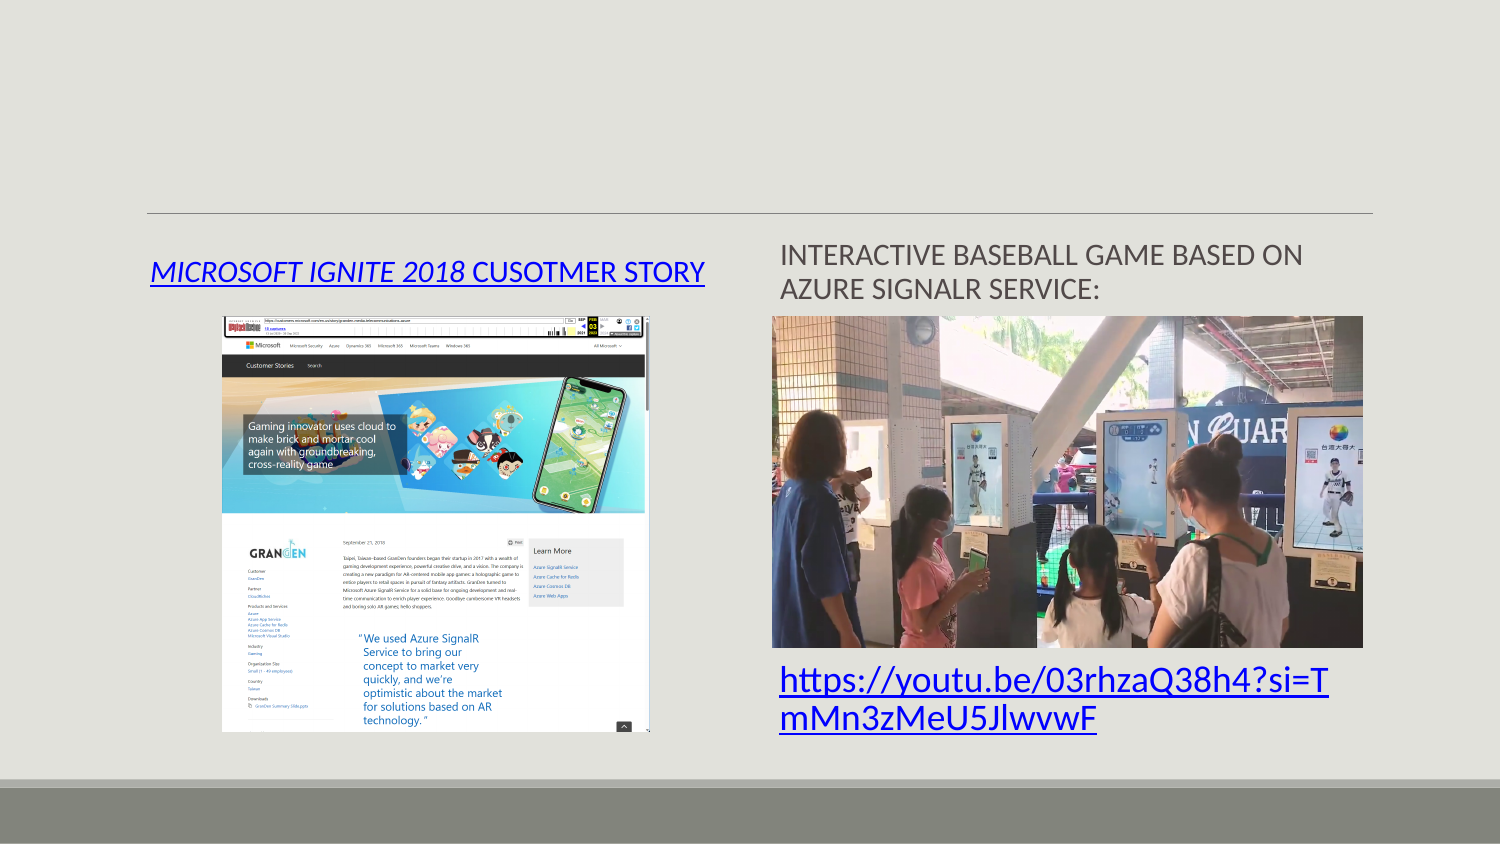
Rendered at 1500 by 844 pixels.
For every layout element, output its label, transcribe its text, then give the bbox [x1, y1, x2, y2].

picture [772, 316, 1363, 649]
picture [222, 316, 651, 732]
list Interactive Baseball Game based on Azure SignalR service: [765, 227, 1373, 318]
list Microsoft Ignite 2018 Cusotmer Story [135, 227, 743, 318]
text_box https://youtu.be/03rhzaQ38h4?si=TmMn3zMeU5JlwvwF [764, 647, 1371, 732]
